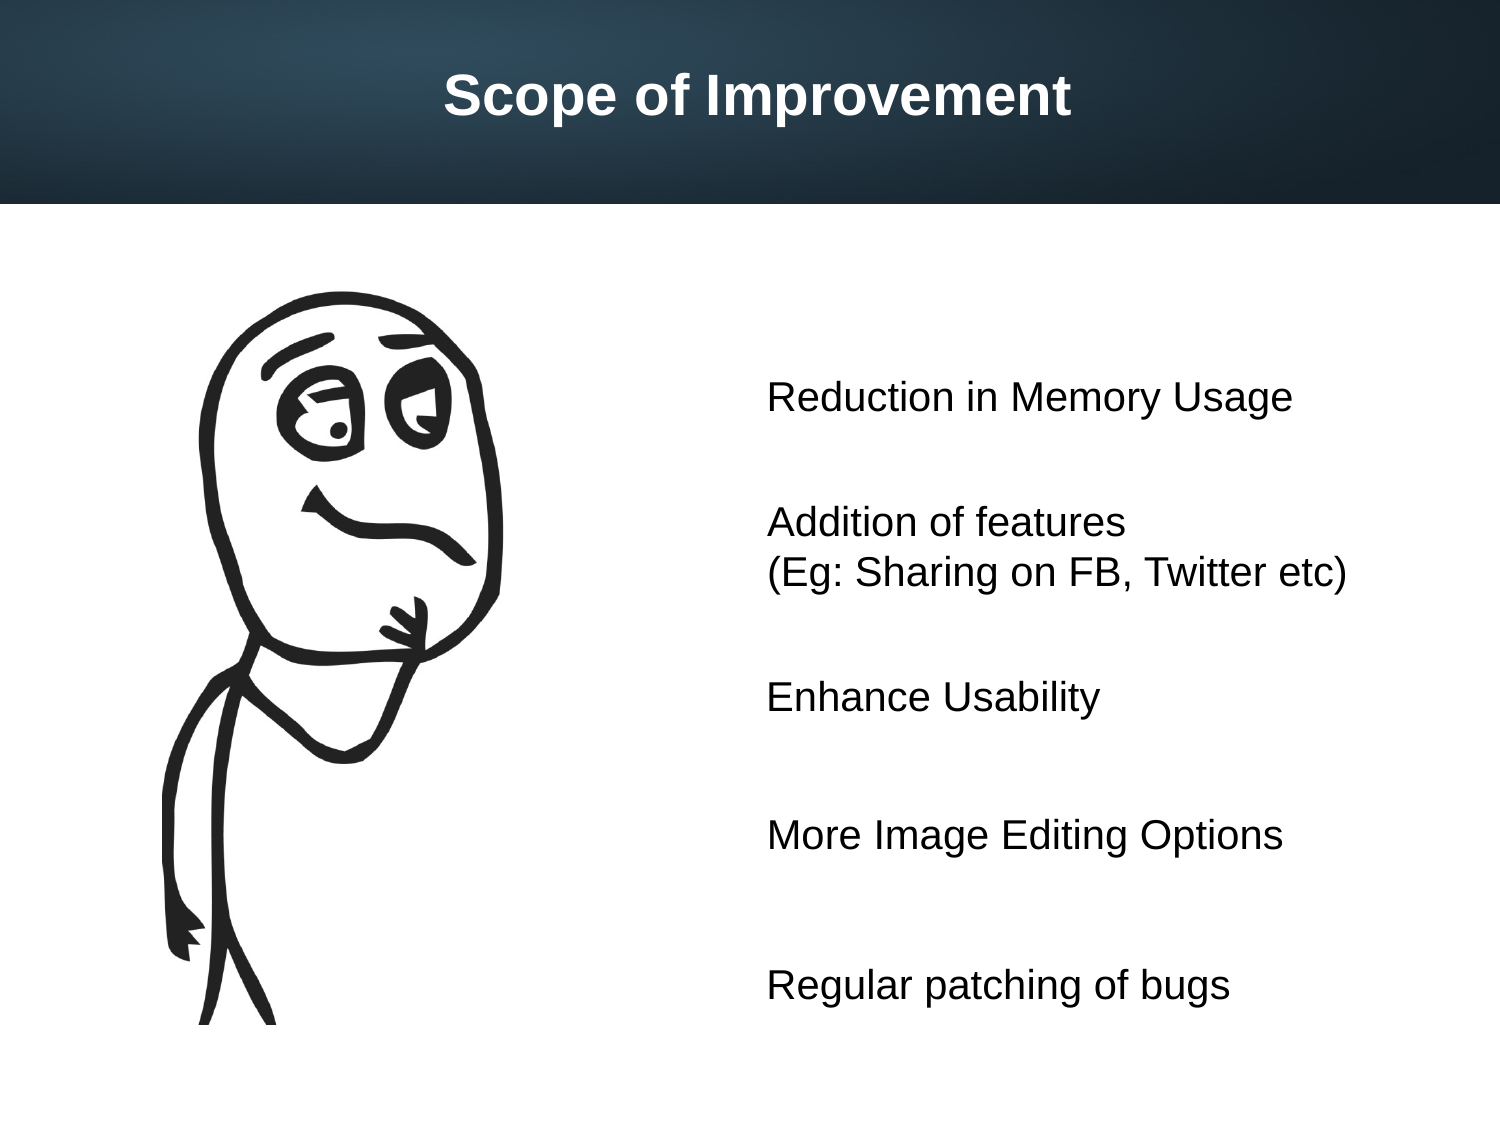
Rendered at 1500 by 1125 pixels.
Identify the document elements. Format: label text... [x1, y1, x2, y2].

text_box Reduction in Memory Usage [751, 362, 1309, 428]
text_box Enhance Usability [751, 662, 1116, 728]
text_box More Image Editing Options [752, 800, 1300, 865]
text_box Regular patching of bugs [751, 950, 1246, 1015]
picture [0, 0, 1500, 204]
picture [162, 287, 508, 1026]
text_box Addition of features (Eg: Sharing on FB, Twitter etc) [752, 487, 1364, 603]
